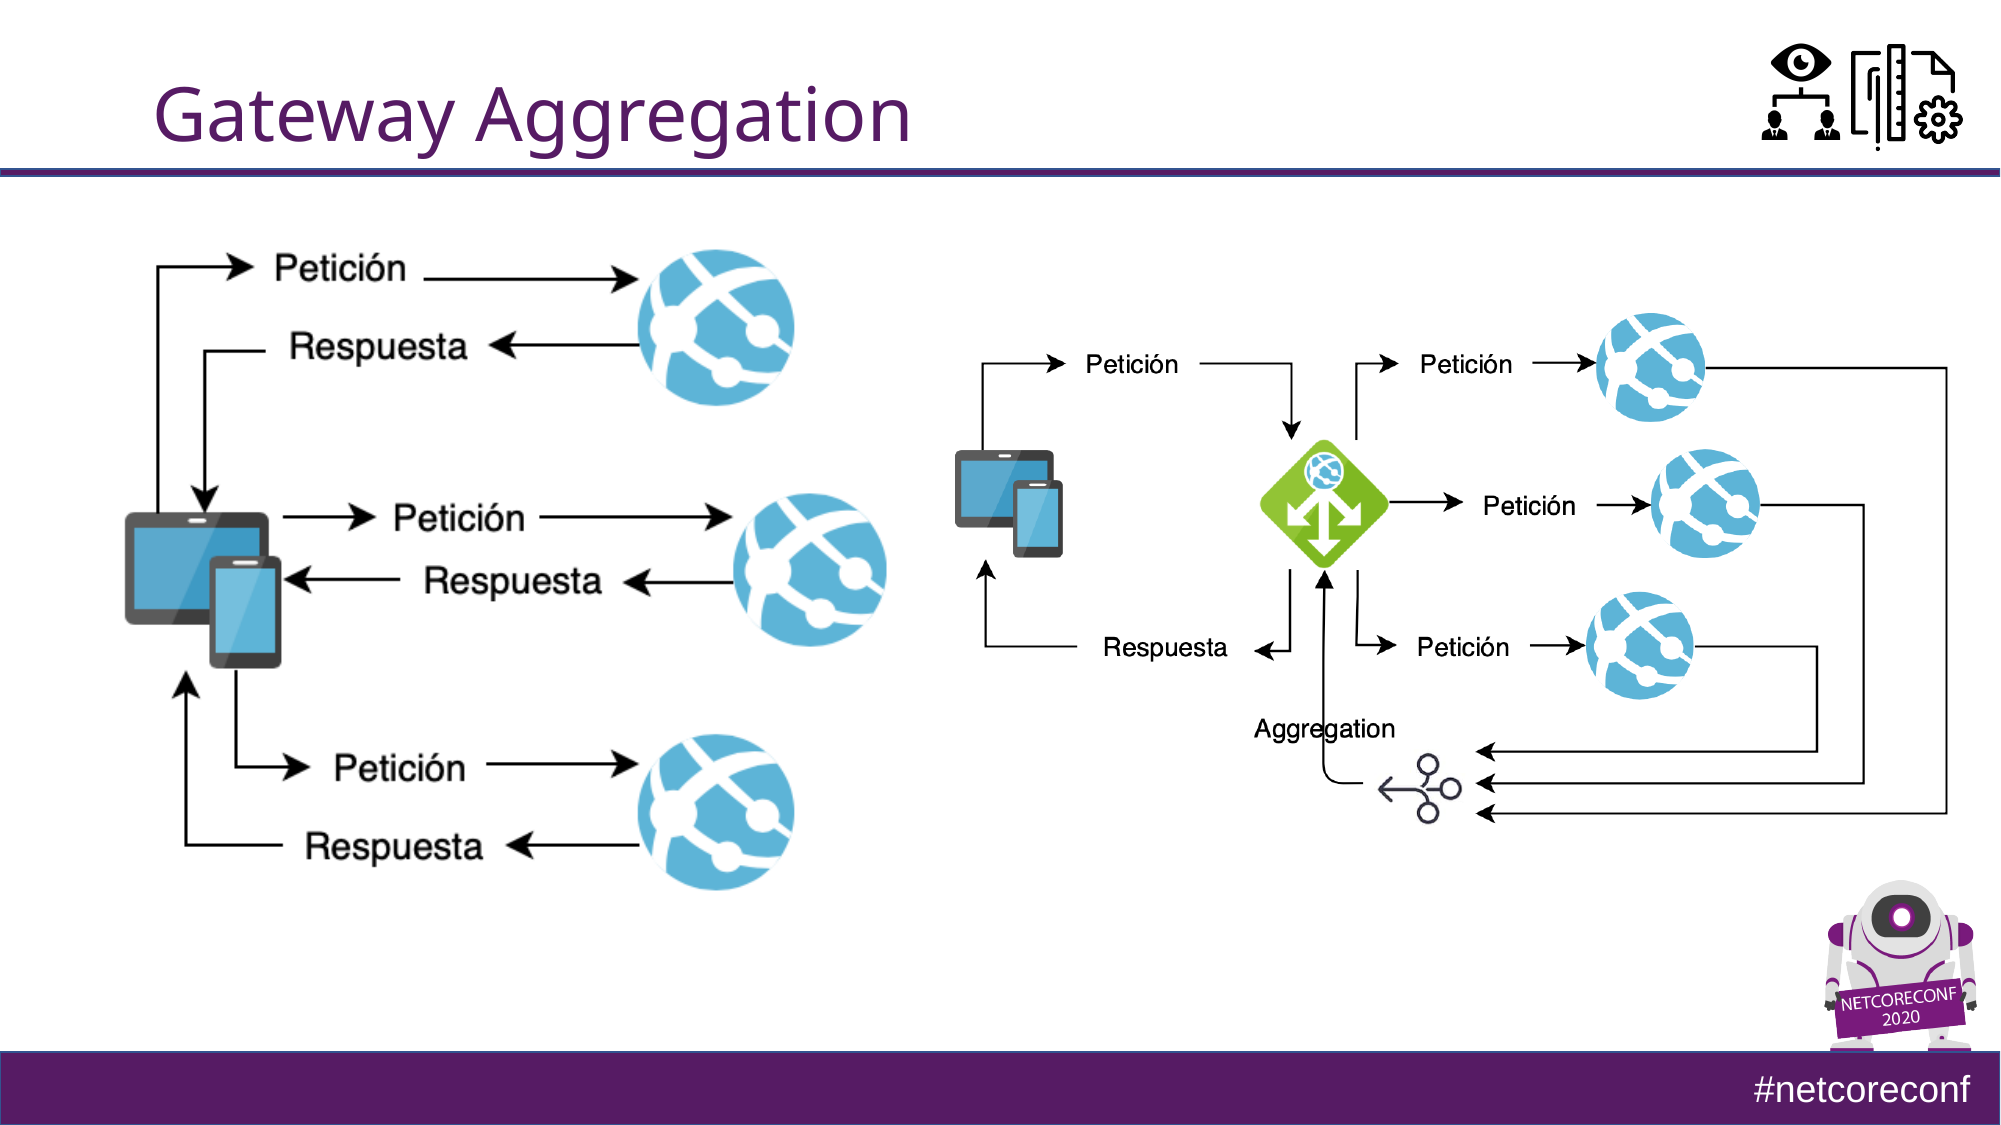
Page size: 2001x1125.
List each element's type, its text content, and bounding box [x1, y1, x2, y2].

picture [1824, 880, 1977, 1051]
title Gateway Aggregation [137, 20, 1863, 213]
picture [1751, 42, 1963, 153]
picture [94, 203, 1974, 947]
